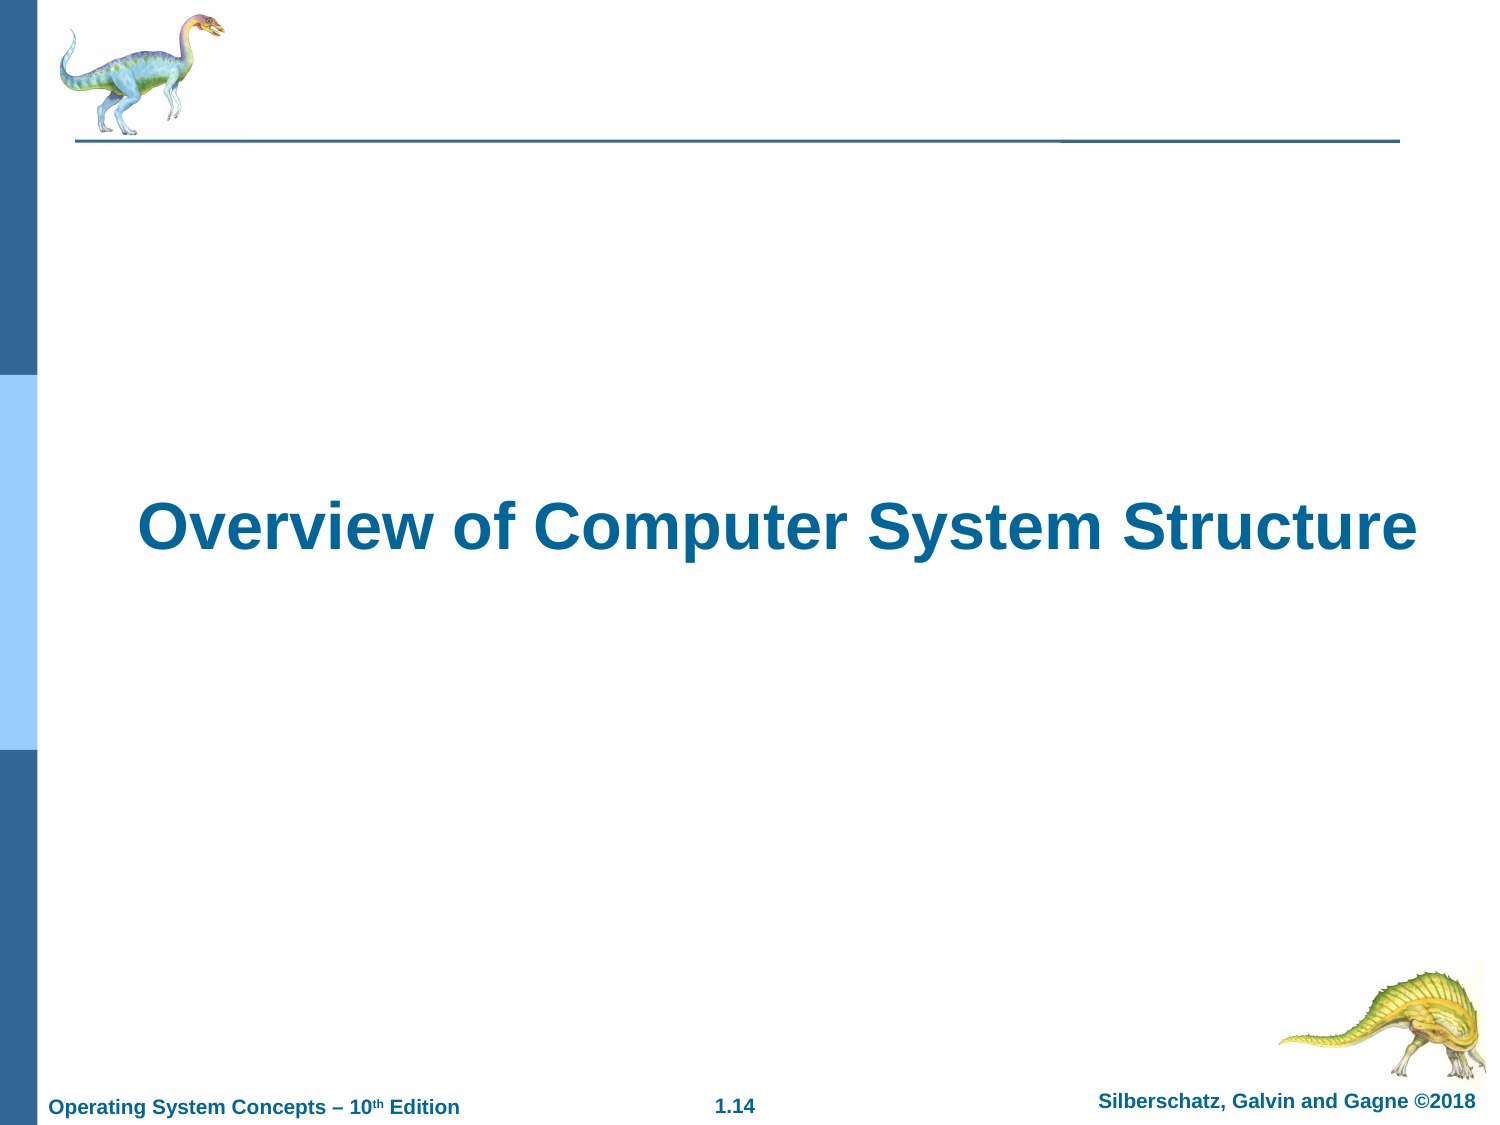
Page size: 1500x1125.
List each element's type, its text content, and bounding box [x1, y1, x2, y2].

list Overview of Computer System Structure [47, 475, 1494, 650]
picture [1275, 959, 1486, 1090]
picture [46, 0, 243, 149]
